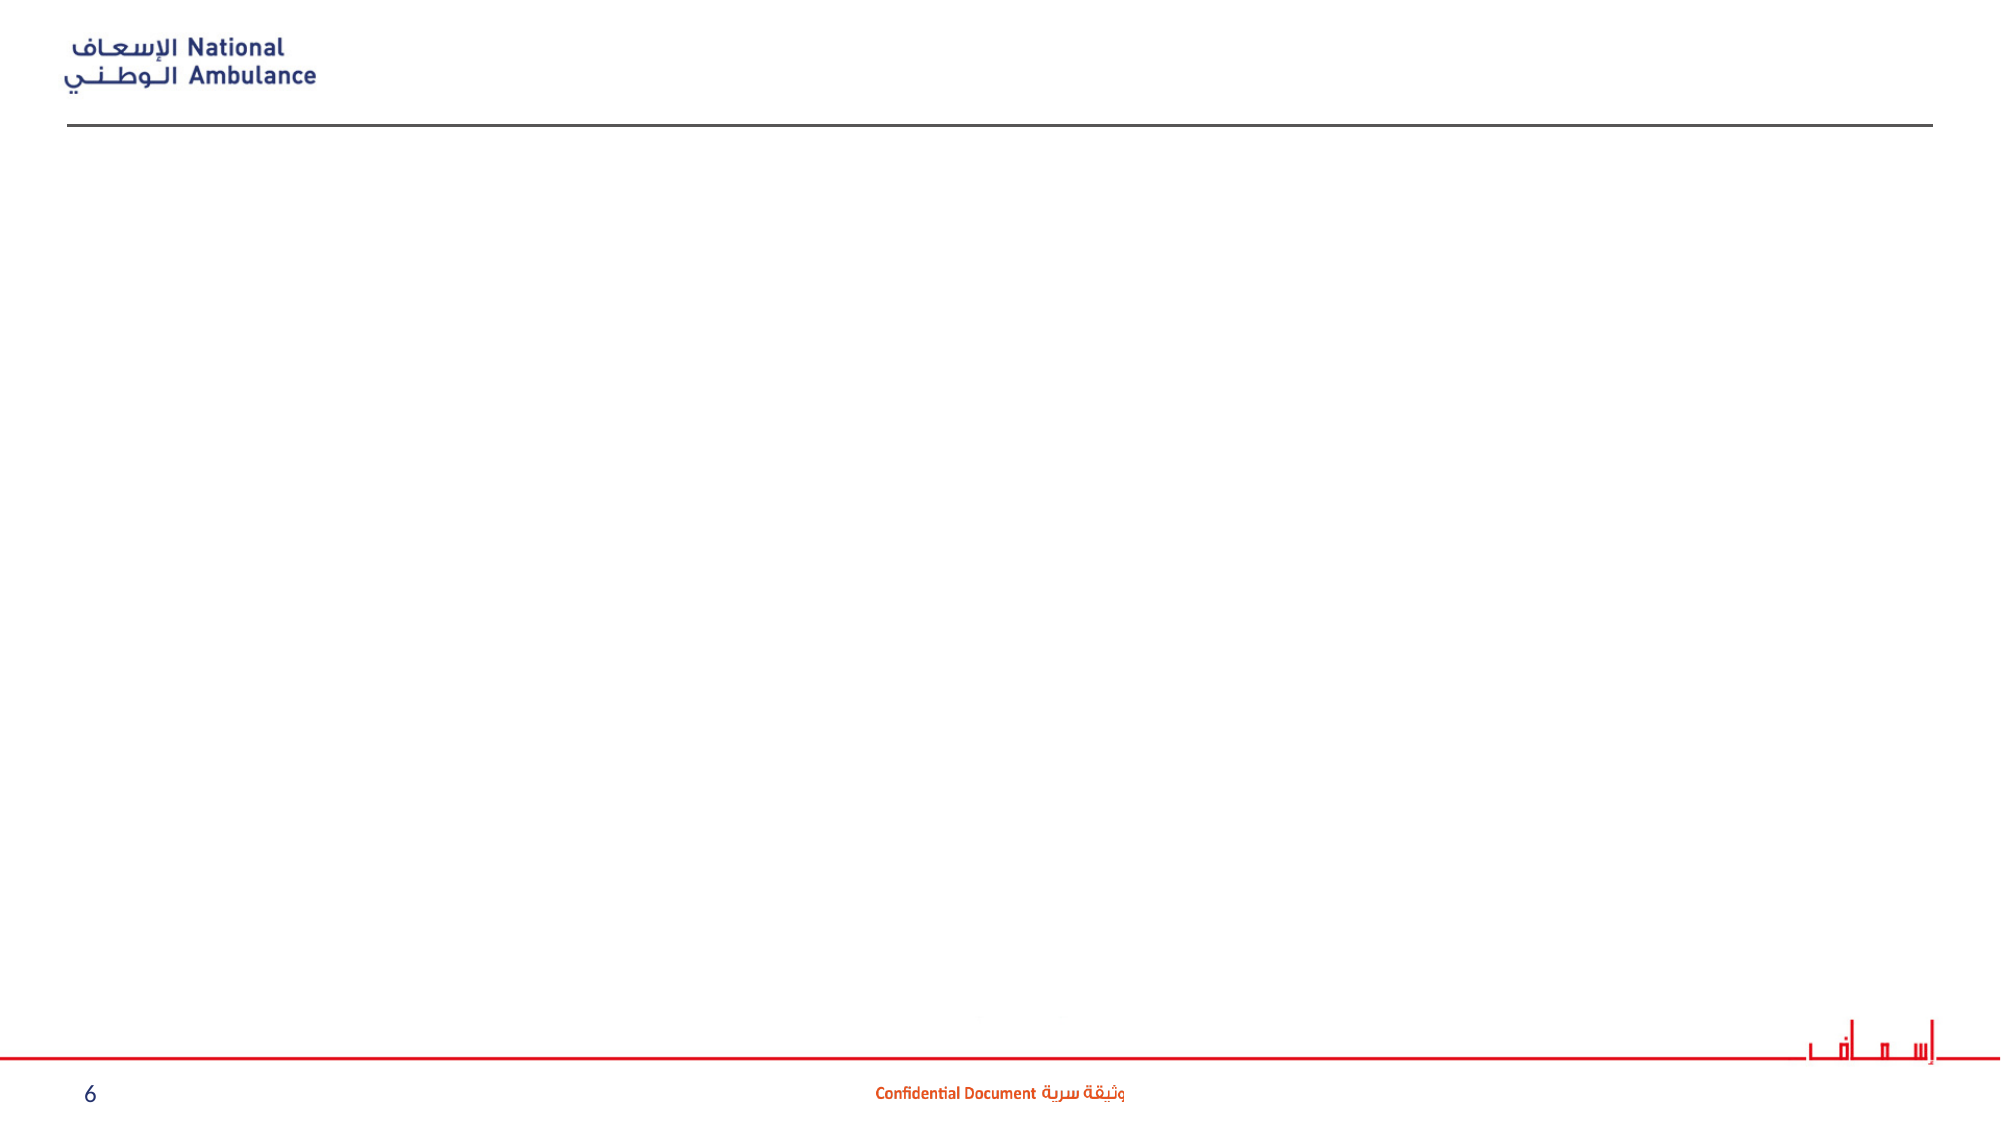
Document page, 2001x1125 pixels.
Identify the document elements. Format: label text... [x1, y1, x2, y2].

picture [0, 0, 2001, 1125]
slide_number 5 [51, 1062, 112, 1123]
